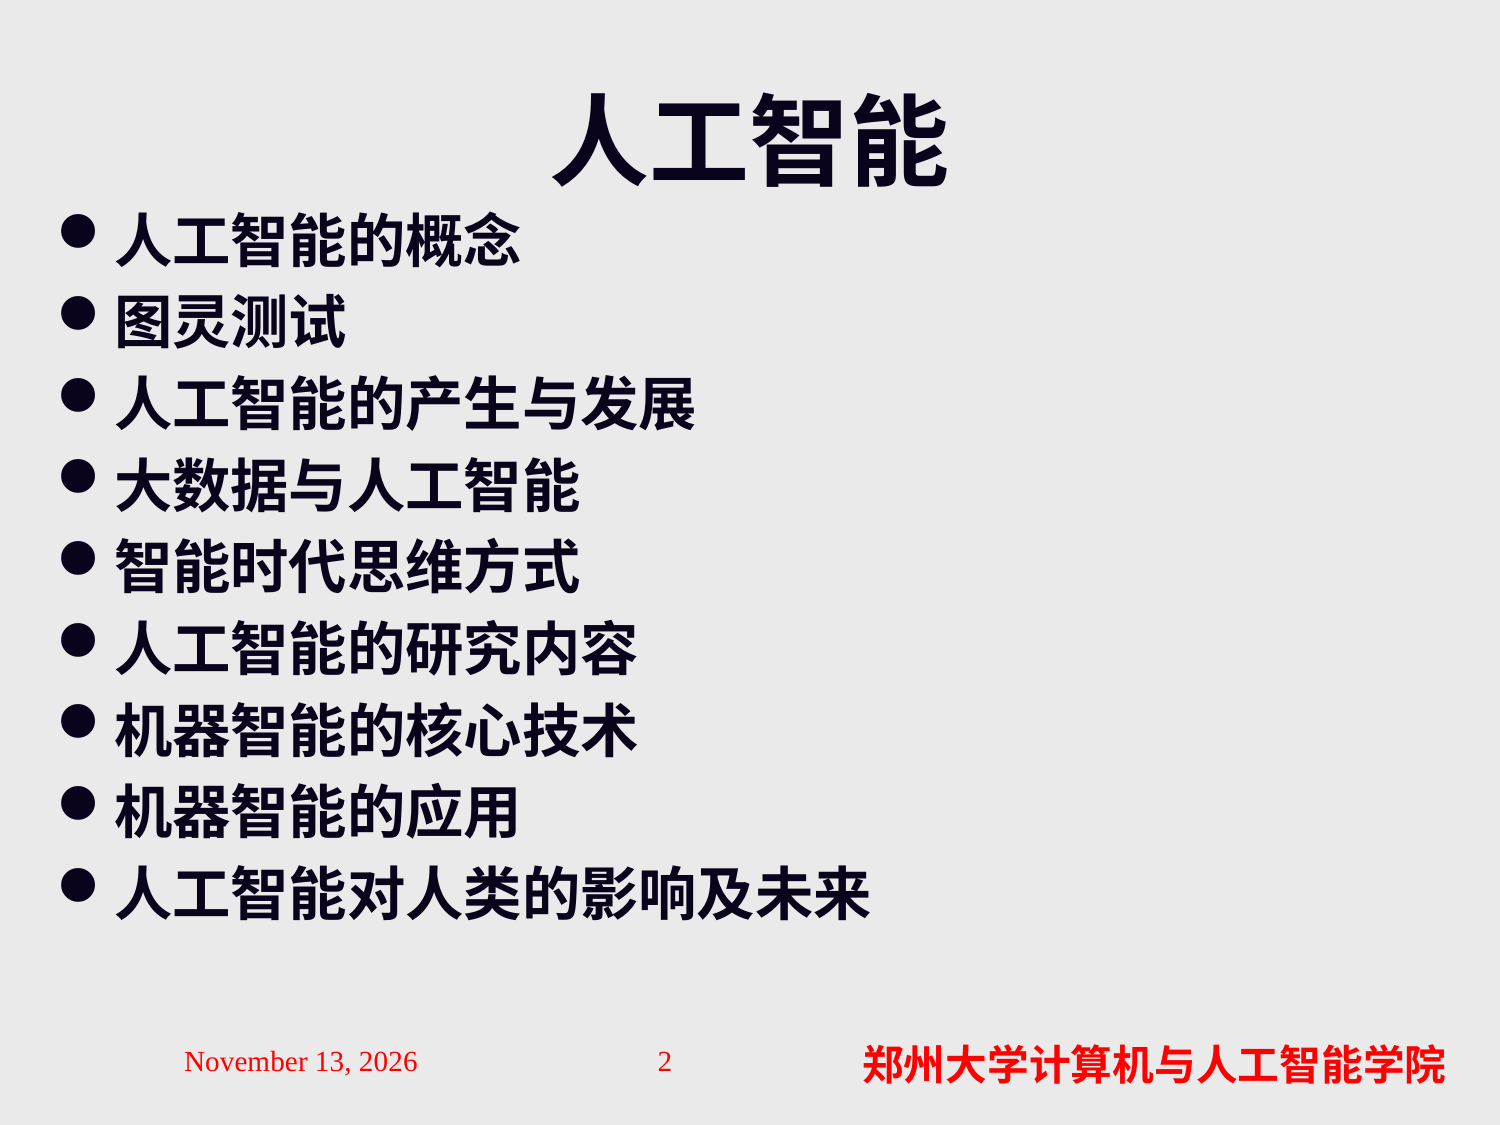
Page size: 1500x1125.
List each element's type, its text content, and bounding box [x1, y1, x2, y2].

title 人工智能 [74, 44, 1426, 196]
list 人工智能的概念 图灵测试 人工智能的产生与发展 大数据与人工智能 智能时代思维方式 人工智能的研究内容 机器智能的核心技术 机器智能的应用 人工智能对人类的影响及未来 [40, 196, 1471, 987]
